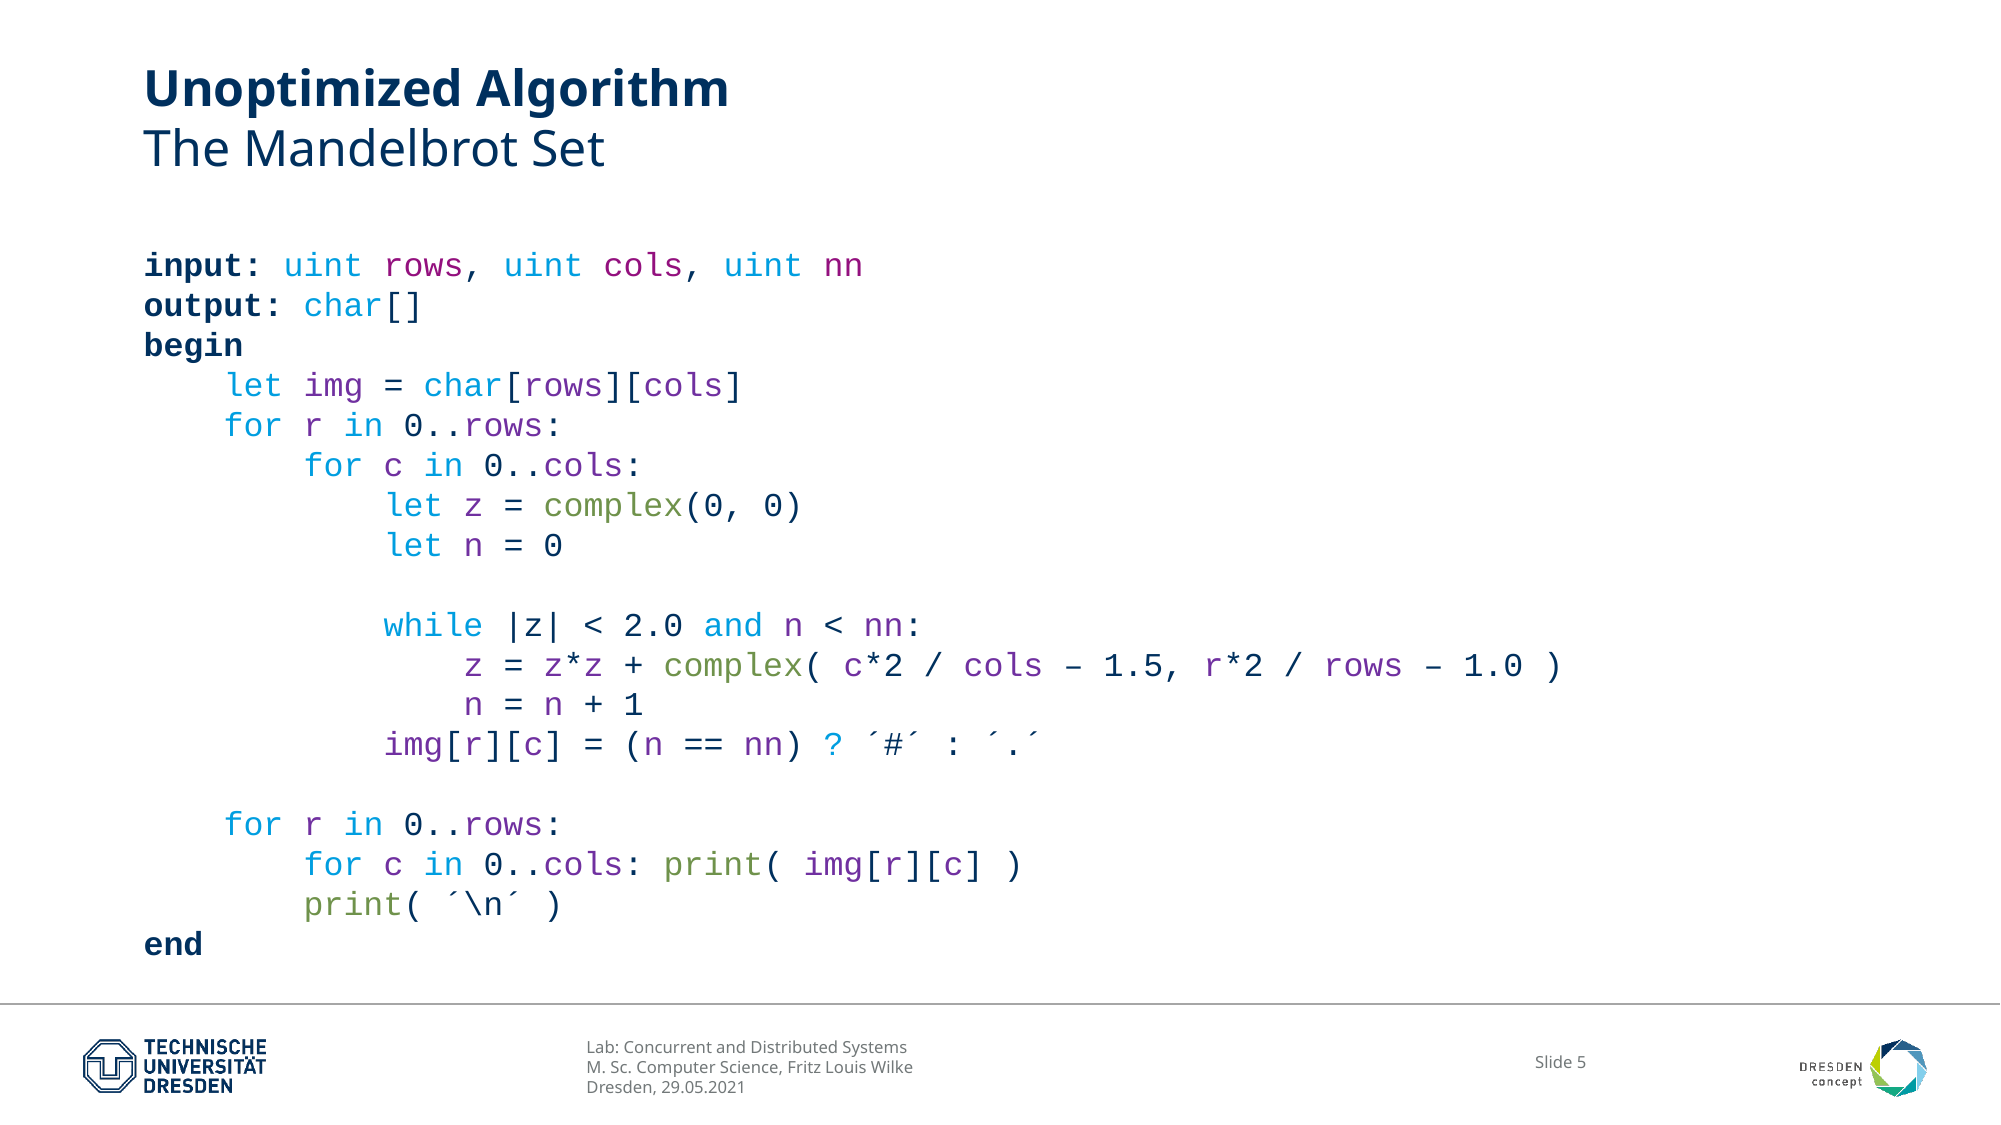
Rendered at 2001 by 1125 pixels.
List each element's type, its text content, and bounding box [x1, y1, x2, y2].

title Unoptimized Algorithm The Mandelbrot Set [143, 56, 1880, 169]
list input: uint rows, uint cols, uint nn output: char[] begin let img = char[rows][cols] for r in 0..rows: for c in 0..cols: let z = complex(0, 0) let n = 0 while |z| < 2.0 and n < nn: z = z*z + complex( c*2 / cols – 1.5, r*2 / rows – 1.0 ) n = n + 1 img[r][c] = (n == nn) ? ´#´ : ´.´ for r in 0..rows: for c in 0..cols: print( img[r][c] ) print( ´\n´ ) end [143, 243, 1880, 957]
picture [83, 1039, 266, 1093]
picture [1800, 1039, 1927, 1097]
